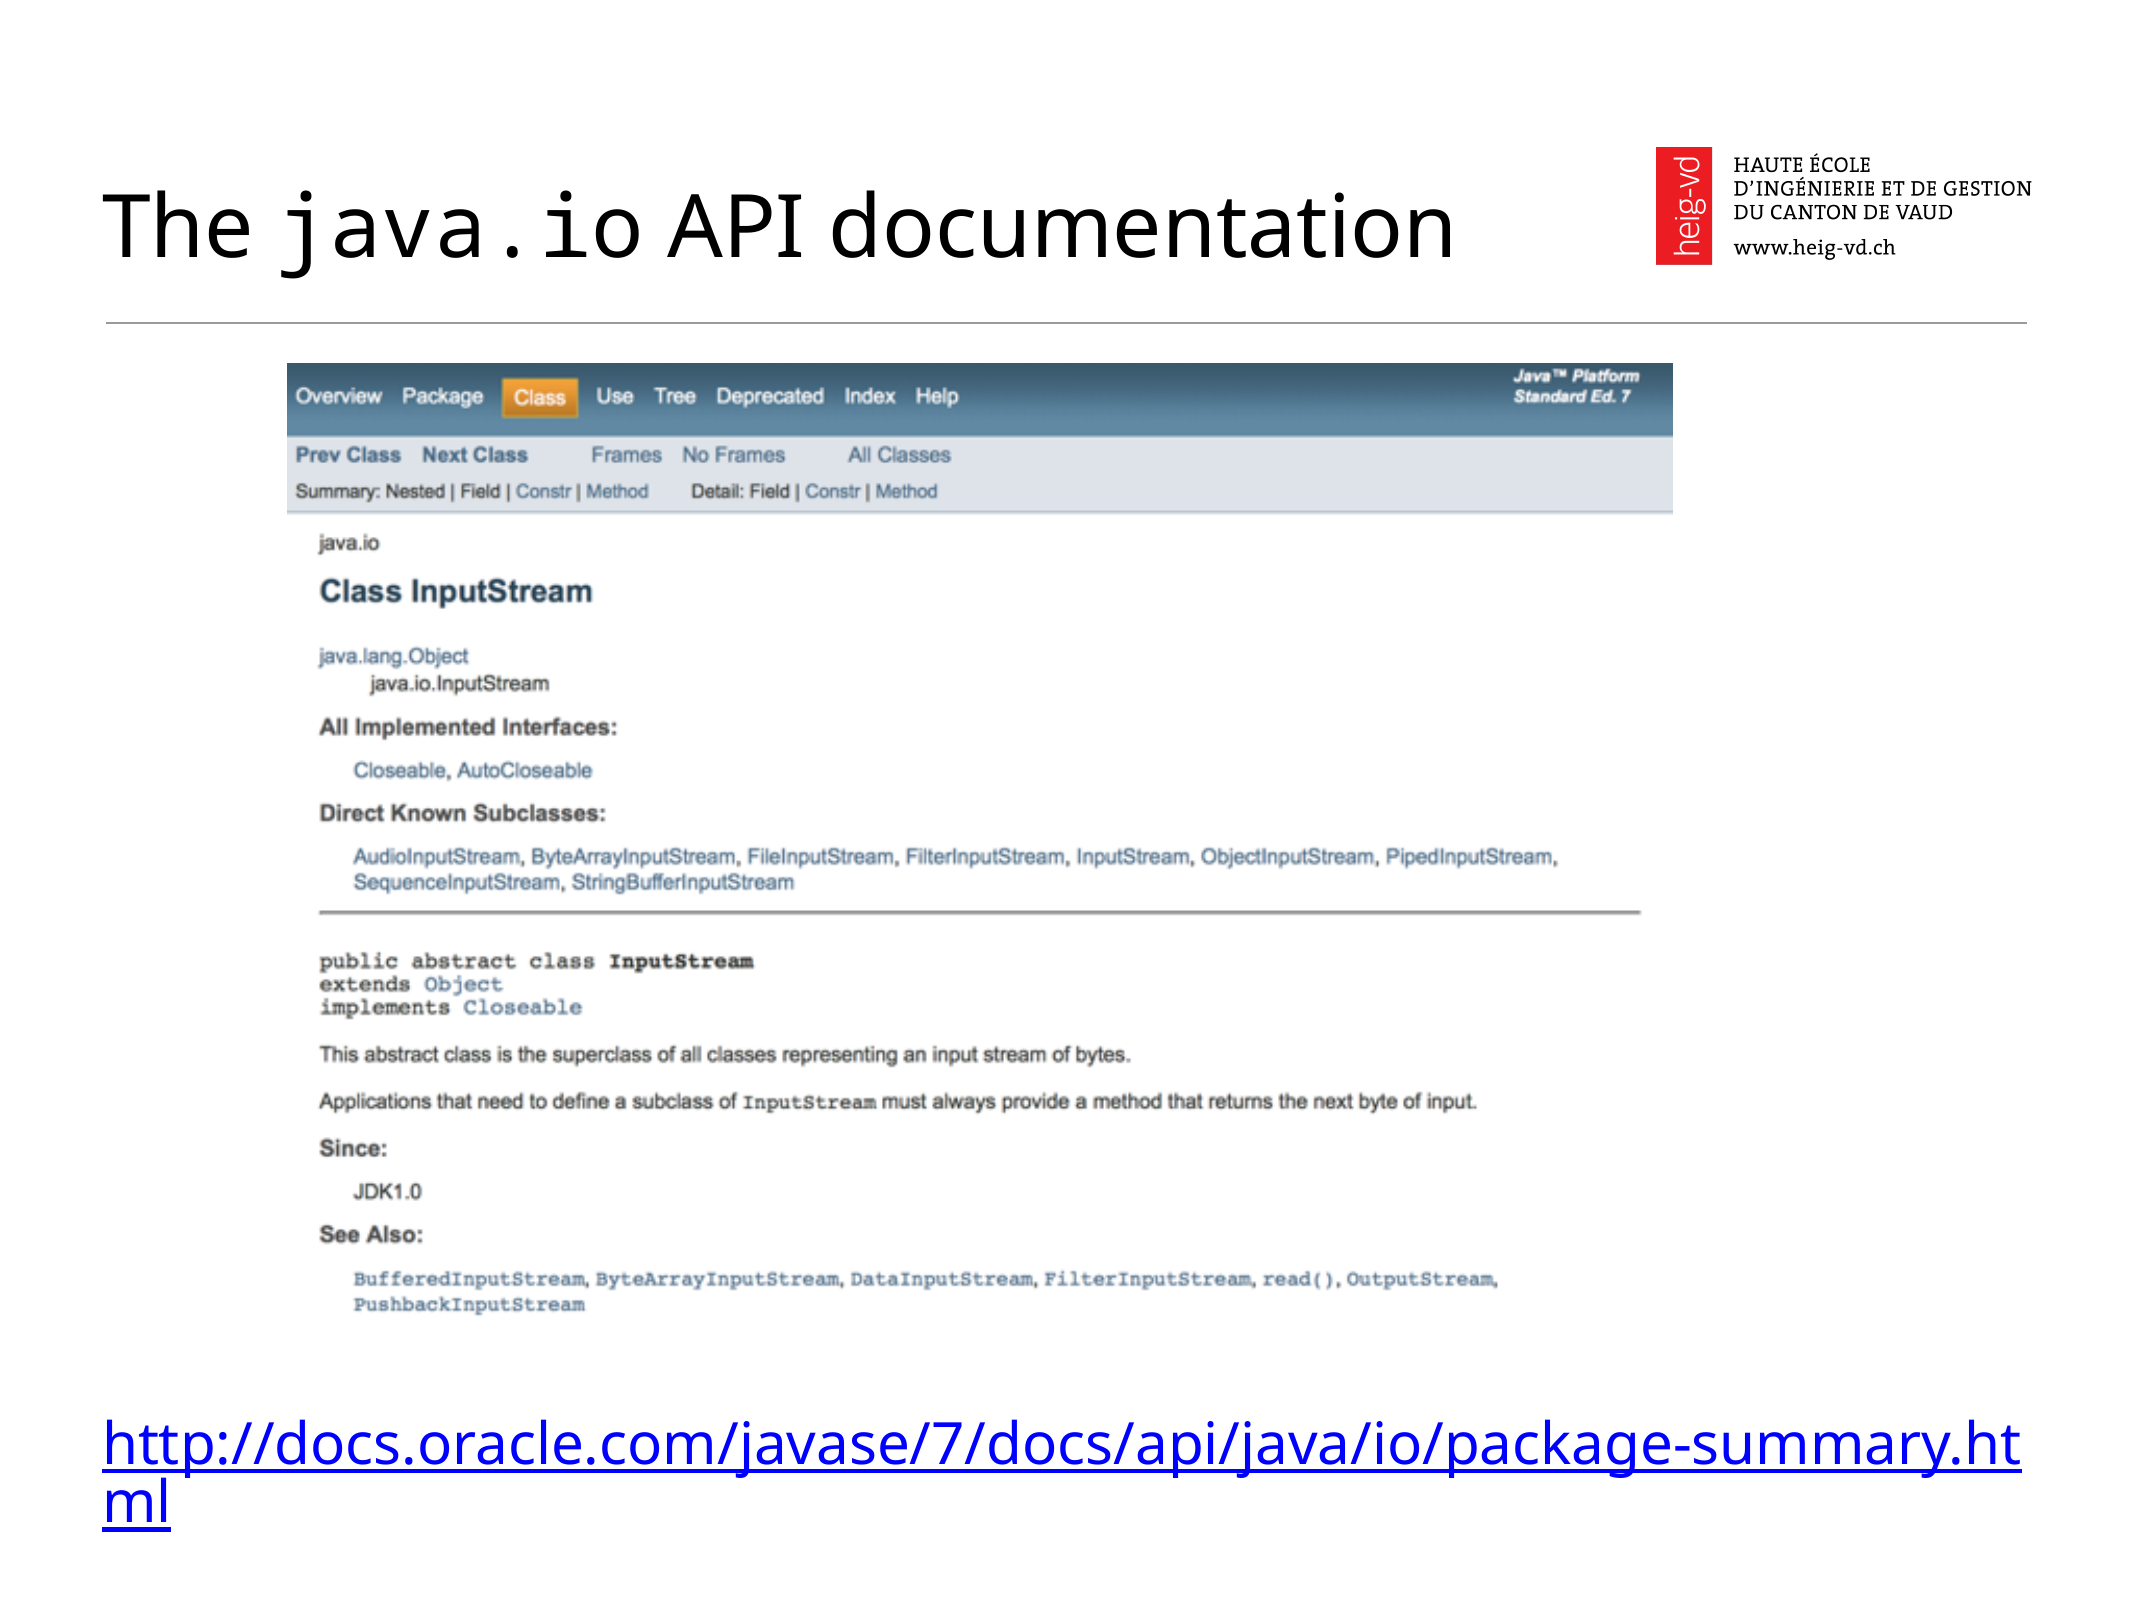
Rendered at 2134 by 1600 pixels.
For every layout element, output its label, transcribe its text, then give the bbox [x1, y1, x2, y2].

text_box http://docs.oracle.com/javase/7/docs/api/java/io/package-summary.html [93, 1397, 2040, 1494]
title The java.io API documentation [93, 53, 2041, 284]
picture [287, 362, 1674, 1328]
